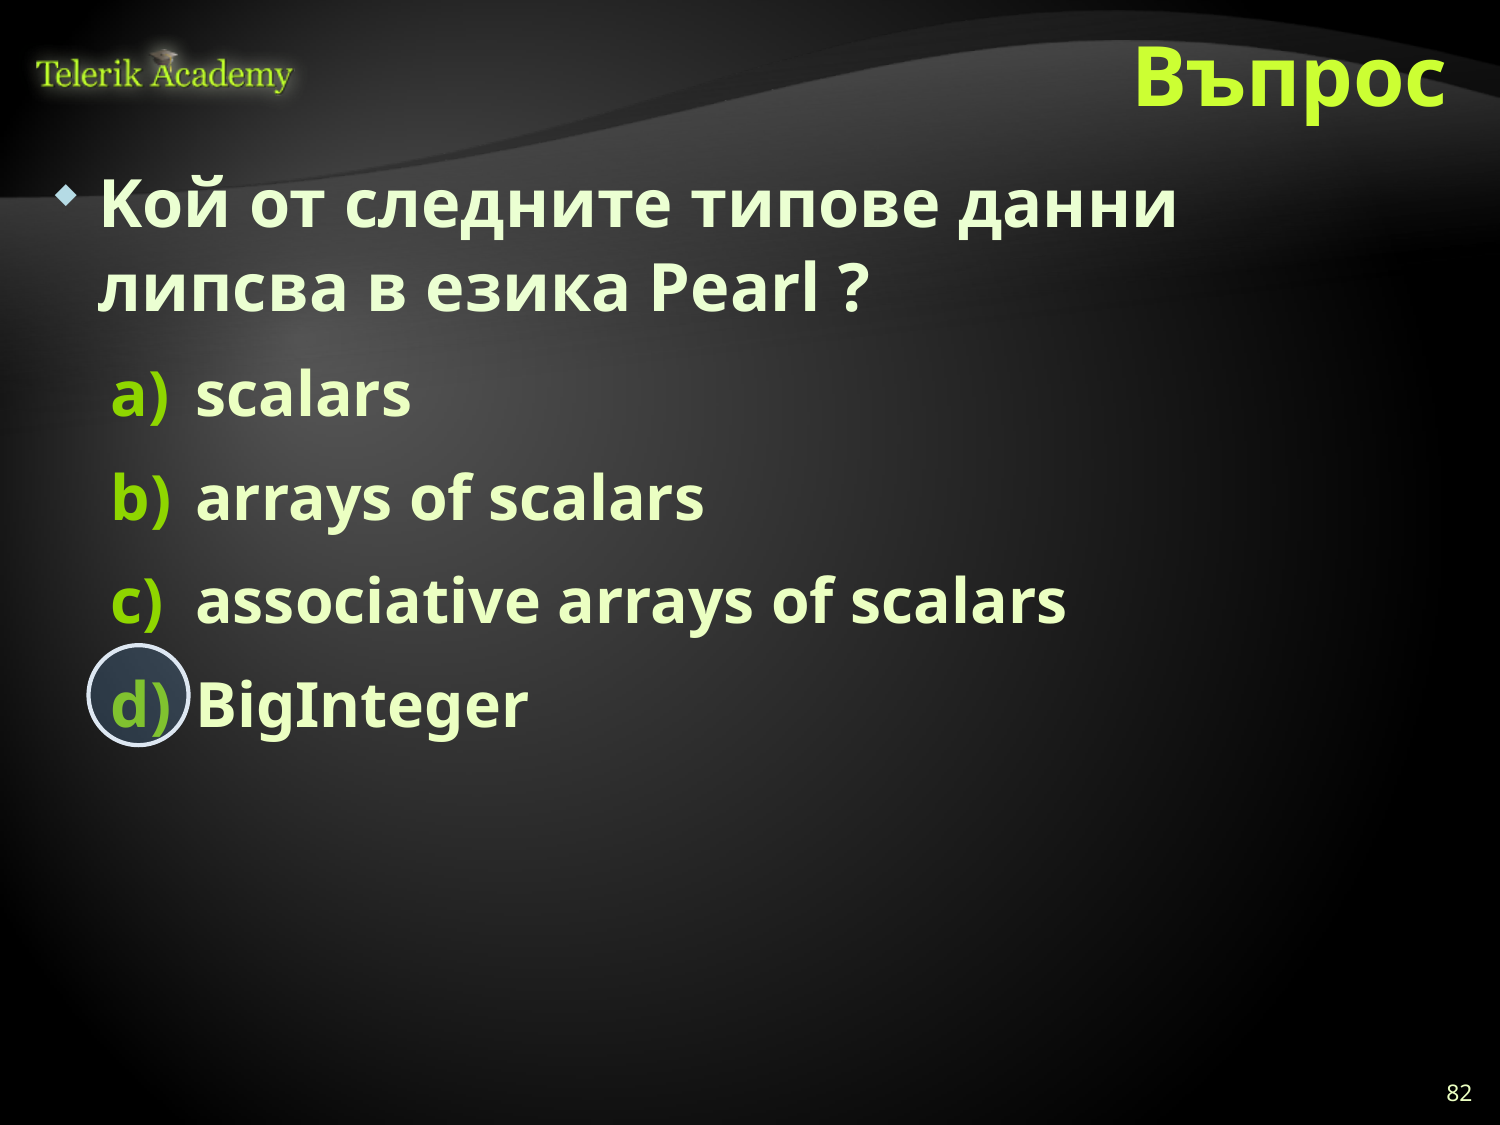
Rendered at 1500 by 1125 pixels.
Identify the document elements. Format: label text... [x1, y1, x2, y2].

slide_number 82 [1412, 1074, 1488, 1113]
title Въпрос [300, 12, 1463, 149]
text_box [86, 643, 191, 748]
picture [0, 0, 1500, 1125]
list Kой от следните типове данни липсва в езика Pearl ? scalars arrays of scalars associative arrays of scalars BigInteger [37, 149, 1463, 1075]
